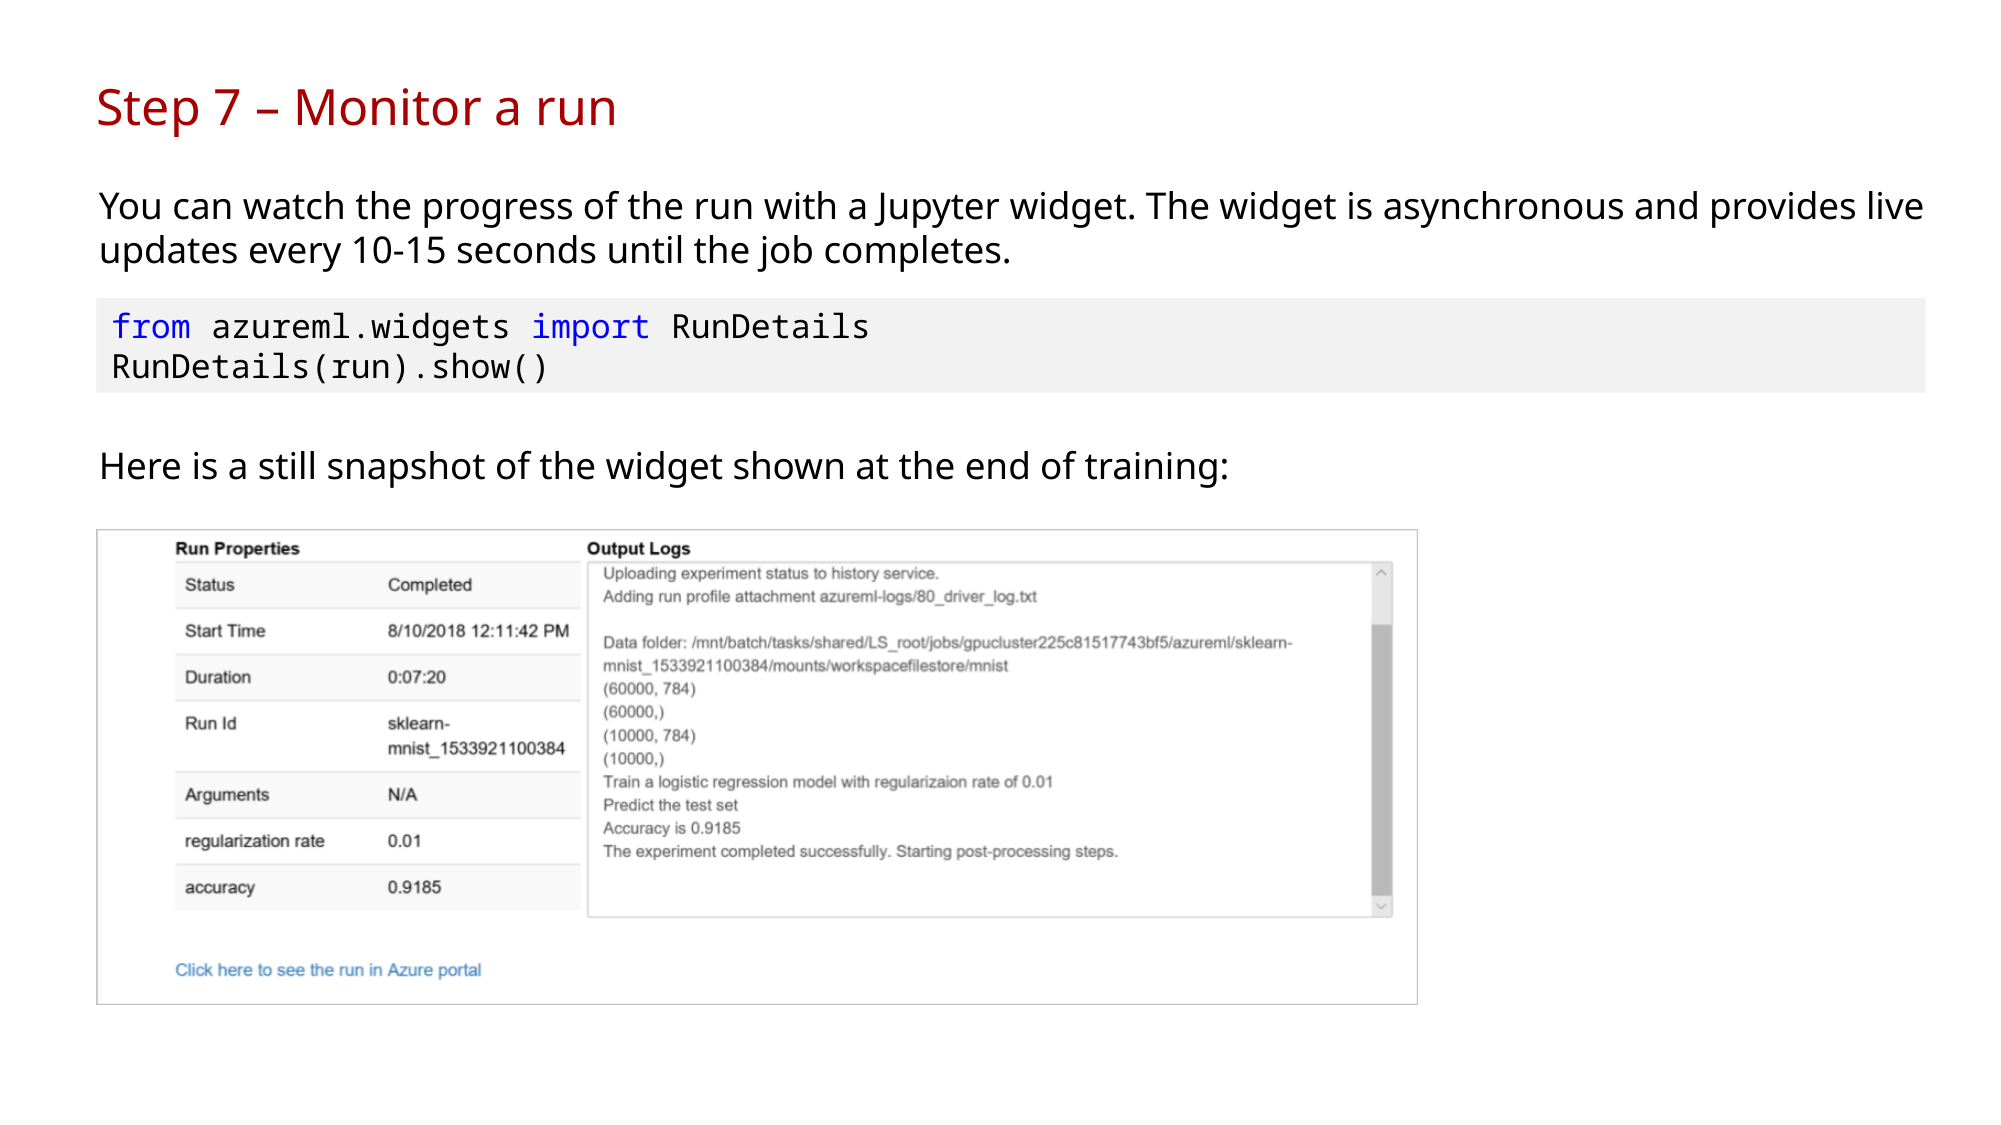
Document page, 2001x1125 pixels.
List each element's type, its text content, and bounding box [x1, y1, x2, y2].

text_box You can watch the progress of the run with a Jupyter widget. The widget is asynchronous and provides live updates every 10-15 seconds until the job completes. [84, 175, 1969, 279]
text_box Here is a still snapshot of the widget shown at the end of training: [84, 435, 1279, 495]
text_box Step 7 – Monitor a run [96, 82, 1904, 137]
picture [96, 529, 1418, 1005]
text_box from azureml.widgets import RunDetails RunDetails(run).show() [96, 298, 1926, 393]
